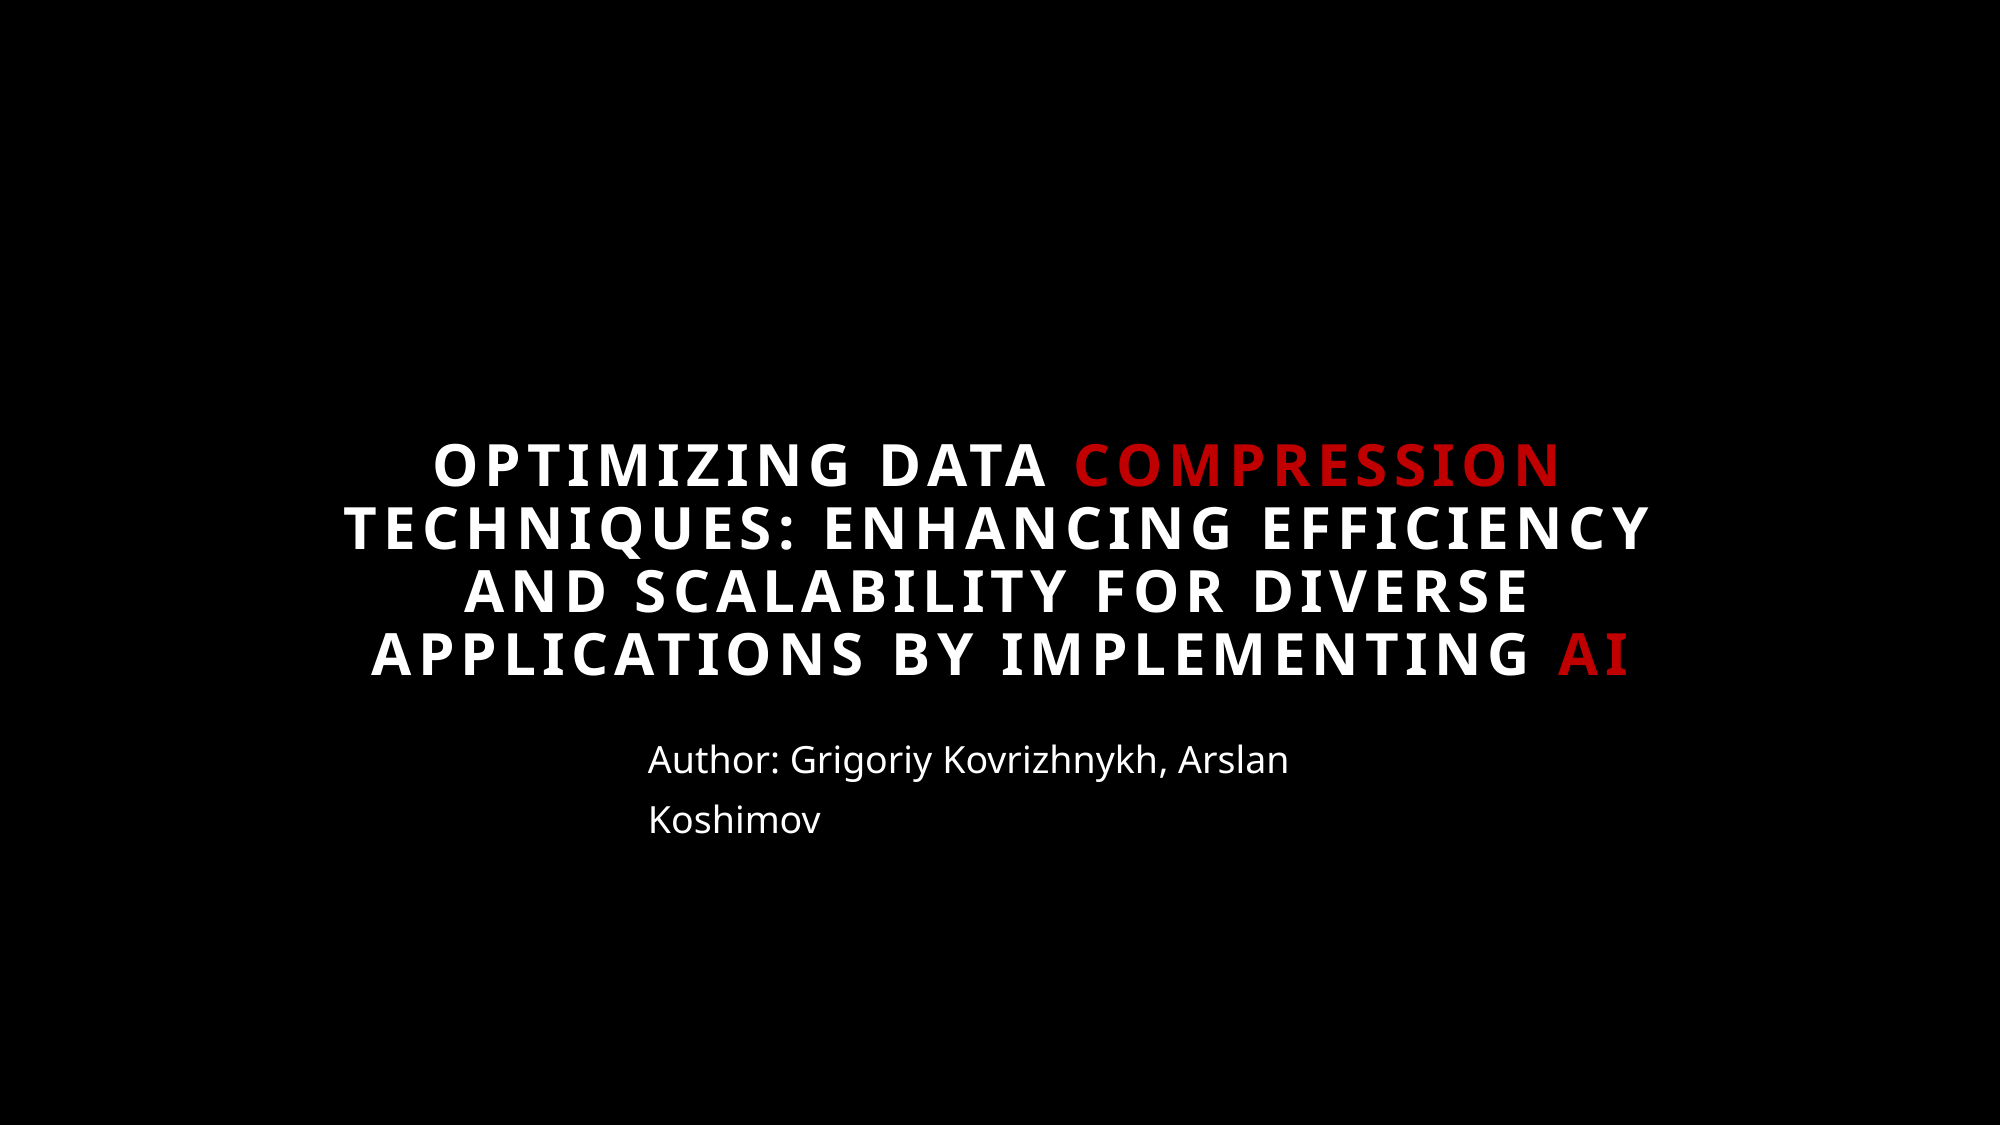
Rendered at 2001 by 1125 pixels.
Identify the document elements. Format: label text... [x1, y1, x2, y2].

title Optimizing Data Compression Techniques: Enhancing Efficiency and Scalability for Diverse Applications by implementing AI [249, 375, 1750, 750]
text_box Author: Grigoriy Kovrizhnykh, Arslan Koshimov [633, 714, 1471, 849]
